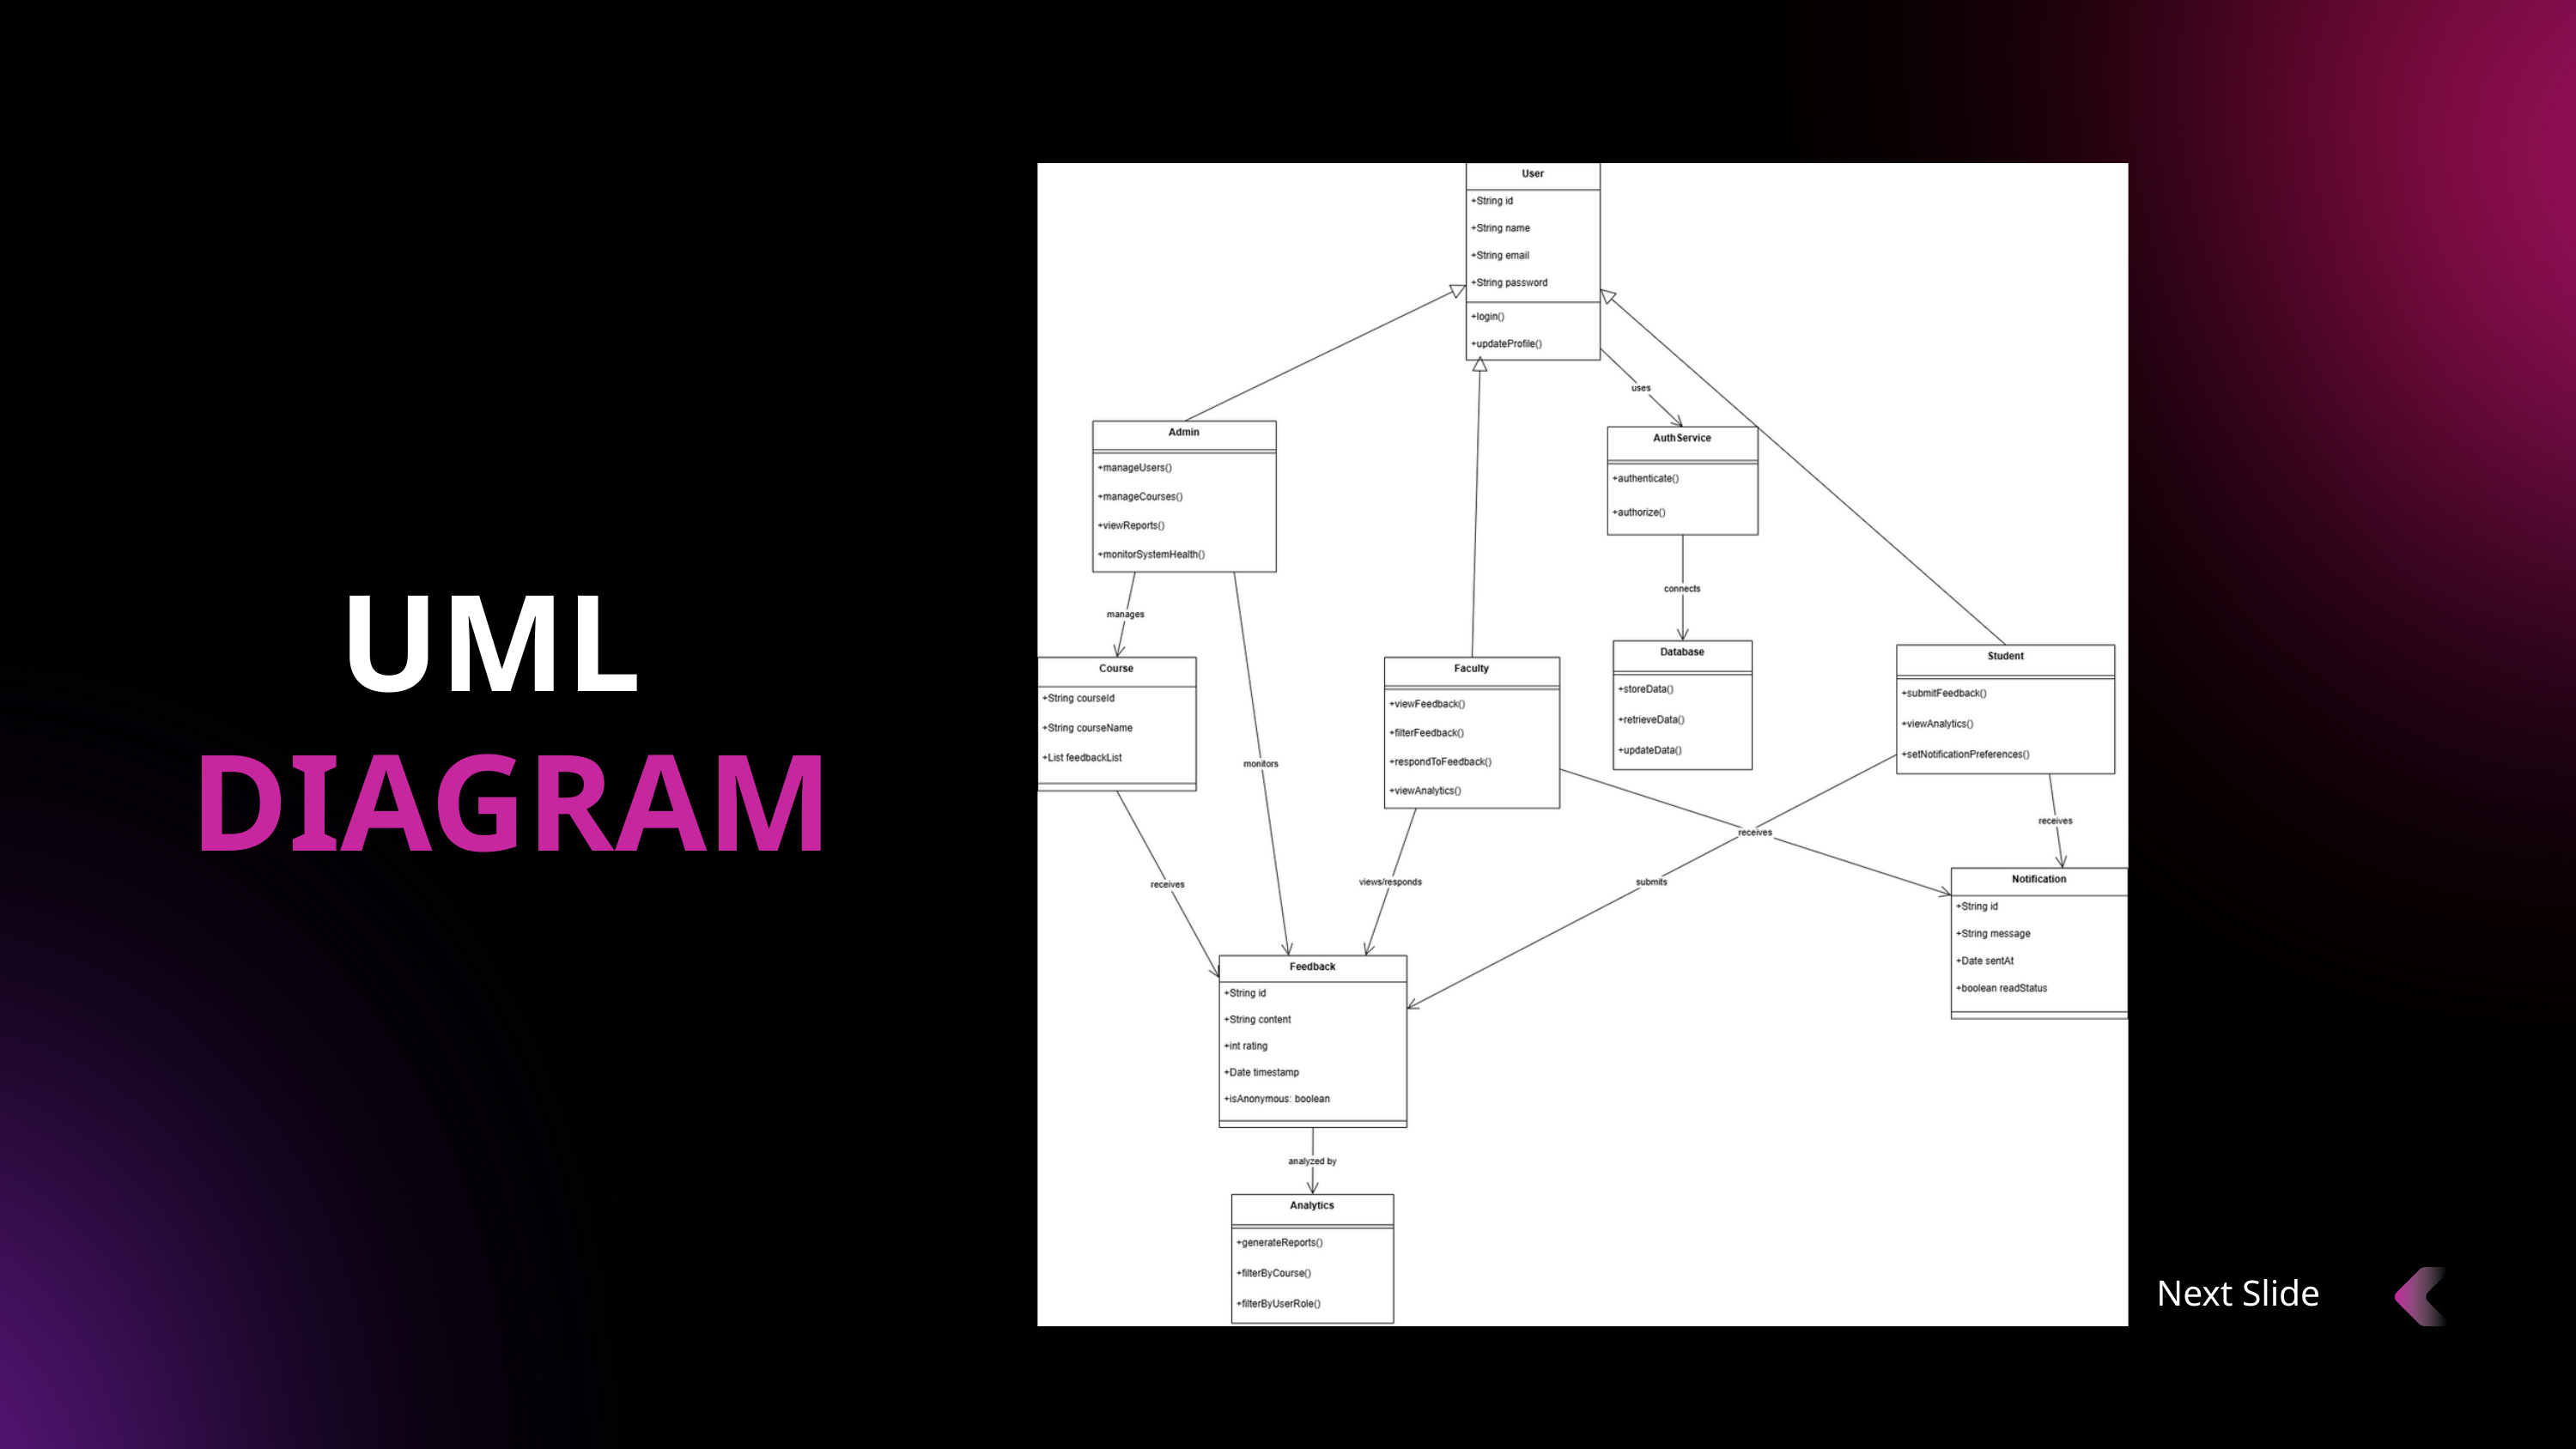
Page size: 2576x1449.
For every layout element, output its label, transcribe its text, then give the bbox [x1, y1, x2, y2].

text_box Next Slide [2156, 1276, 2394, 1313]
text_box [1037, 163, 2129, 1326]
text_box [2394, 1267, 2453, 1326]
text_box UML [338, 579, 1038, 718]
text_box [1640, 0, 2576, 1173]
text_box [0, 507, 731, 1449]
text_box DIAGRAM [190, 738, 872, 878]
